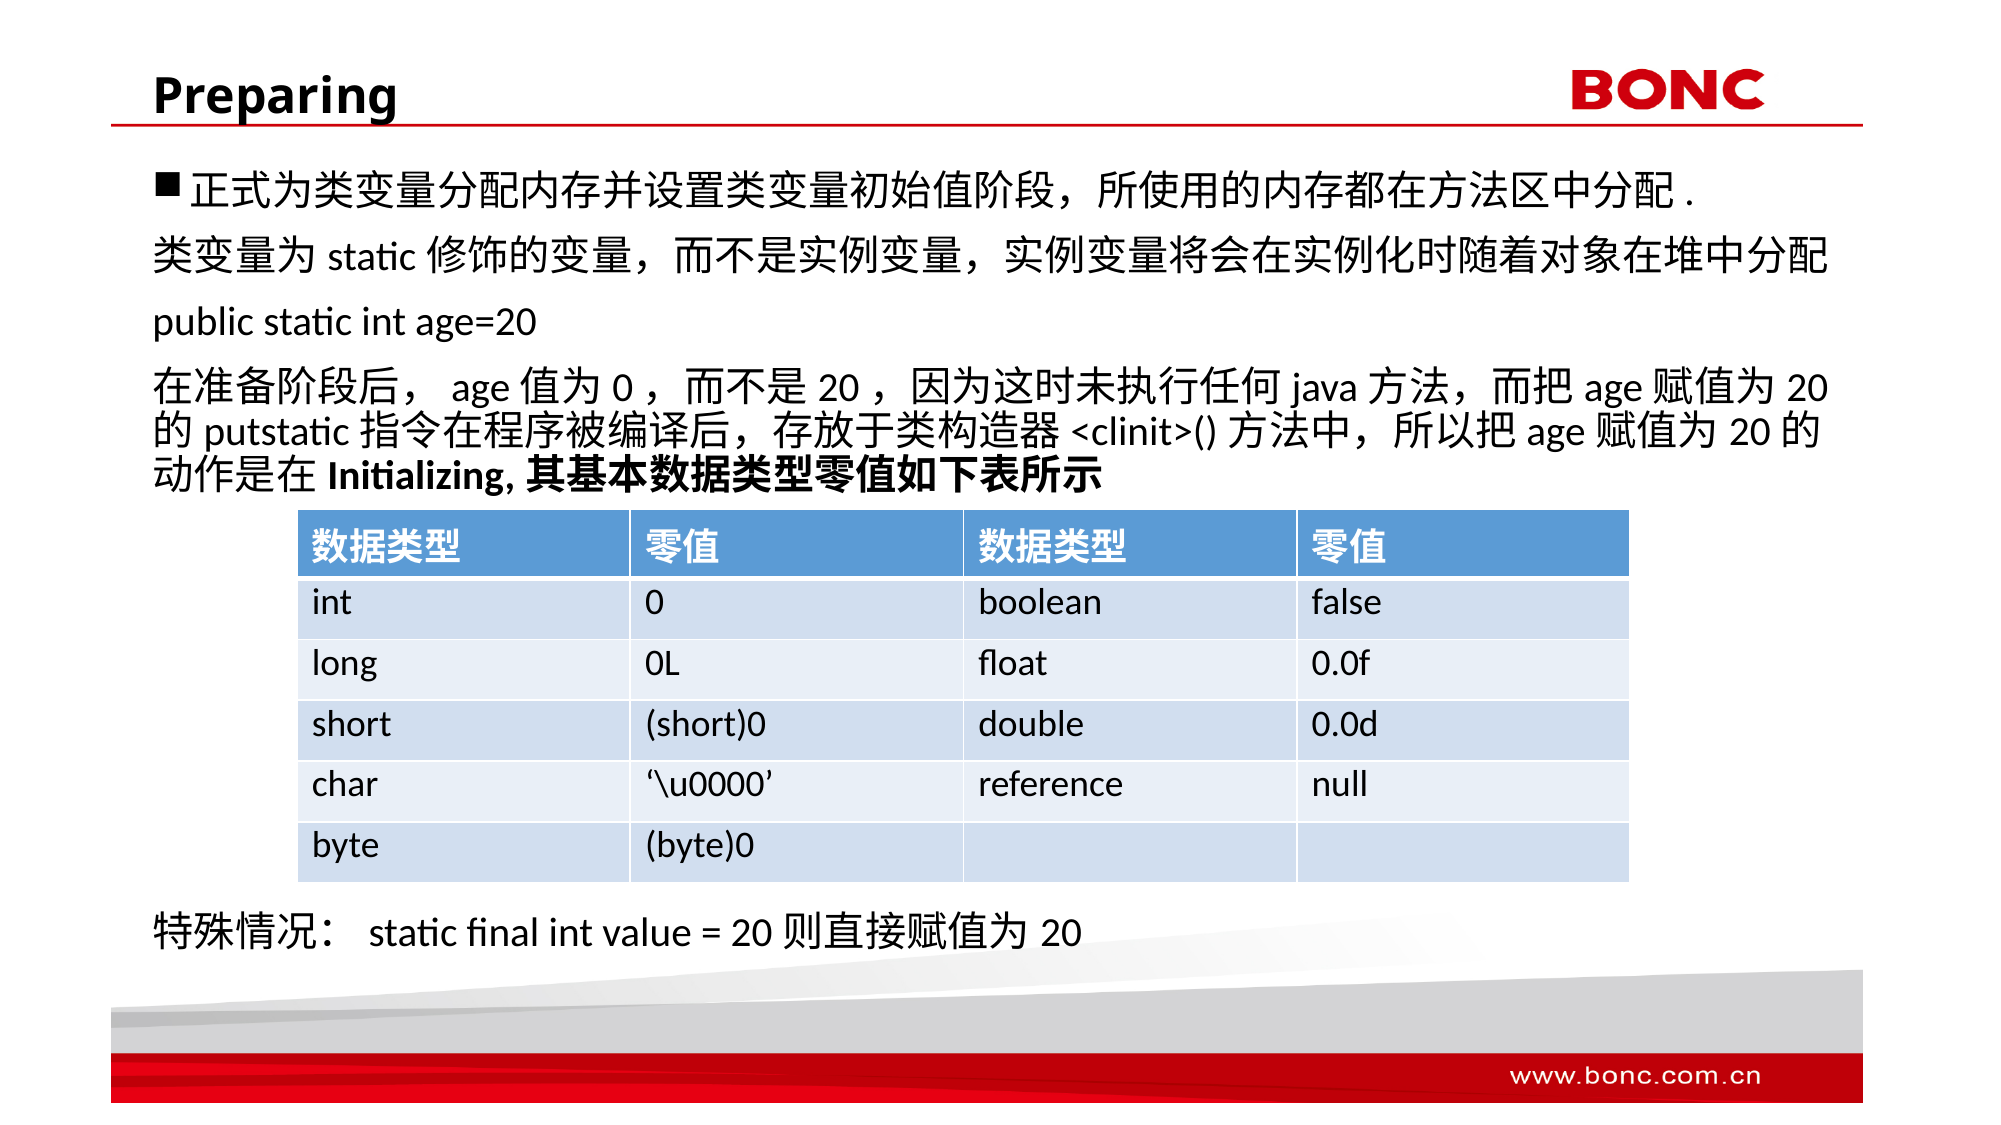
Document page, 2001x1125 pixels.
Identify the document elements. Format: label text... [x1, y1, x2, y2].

table_cell (byte)0 [631, 823, 963, 882]
table_cell (short)0 [631, 701, 963, 760]
table_cell [964, 823, 1296, 882]
title Preparing [137, 59, 784, 135]
table_cell 0 [631, 581, 963, 639]
table_cell short [298, 701, 629, 760]
table_header 零值 [1298, 510, 1629, 576]
table_cell char [298, 762, 629, 821]
table_cell float [964, 640, 1296, 699]
list 正式为类变量分配内存并设置类变量初始值阶段，所使用的内存都在方法区中分配. 类变量为static修饰的变量，而不是实例变量，实例变量将会在实例化时随着对象在堆中分配 public static int age=20 在准备阶段后，age值为0，而不是20，因为这时未执行任何java方法，而把age赋值为20的putstatic指令在程序被编译后，存放于类构造器<clinit>()方法中，所以把age赋值为20的动作是在Initializing,其基本数据类型零值如下表所示 特殊情况：static final int value = 20则直接赋值为20 [137, 162, 1863, 983]
table_cell 0.0d [1298, 701, 1629, 760]
table_cell null [1298, 762, 1629, 821]
table_header 数据类型 [964, 510, 1296, 576]
table_cell ‘\u0000’ [631, 762, 963, 821]
table_cell 0.0f [1298, 640, 1629, 699]
table_cell reference [964, 762, 1296, 821]
table_cell [1298, 823, 1629, 882]
picture [111, 6, 1863, 1103]
table_cell double [964, 701, 1296, 760]
table_cell 0L [631, 640, 963, 699]
table_cell byte [298, 823, 629, 882]
table_cell boolean [964, 581, 1296, 639]
table_cell long [298, 640, 629, 699]
table_cell int [298, 581, 629, 639]
table_header 零值 [631, 510, 963, 576]
table_header 数据类型 [298, 510, 629, 576]
table_cell false [1298, 581, 1629, 639]
